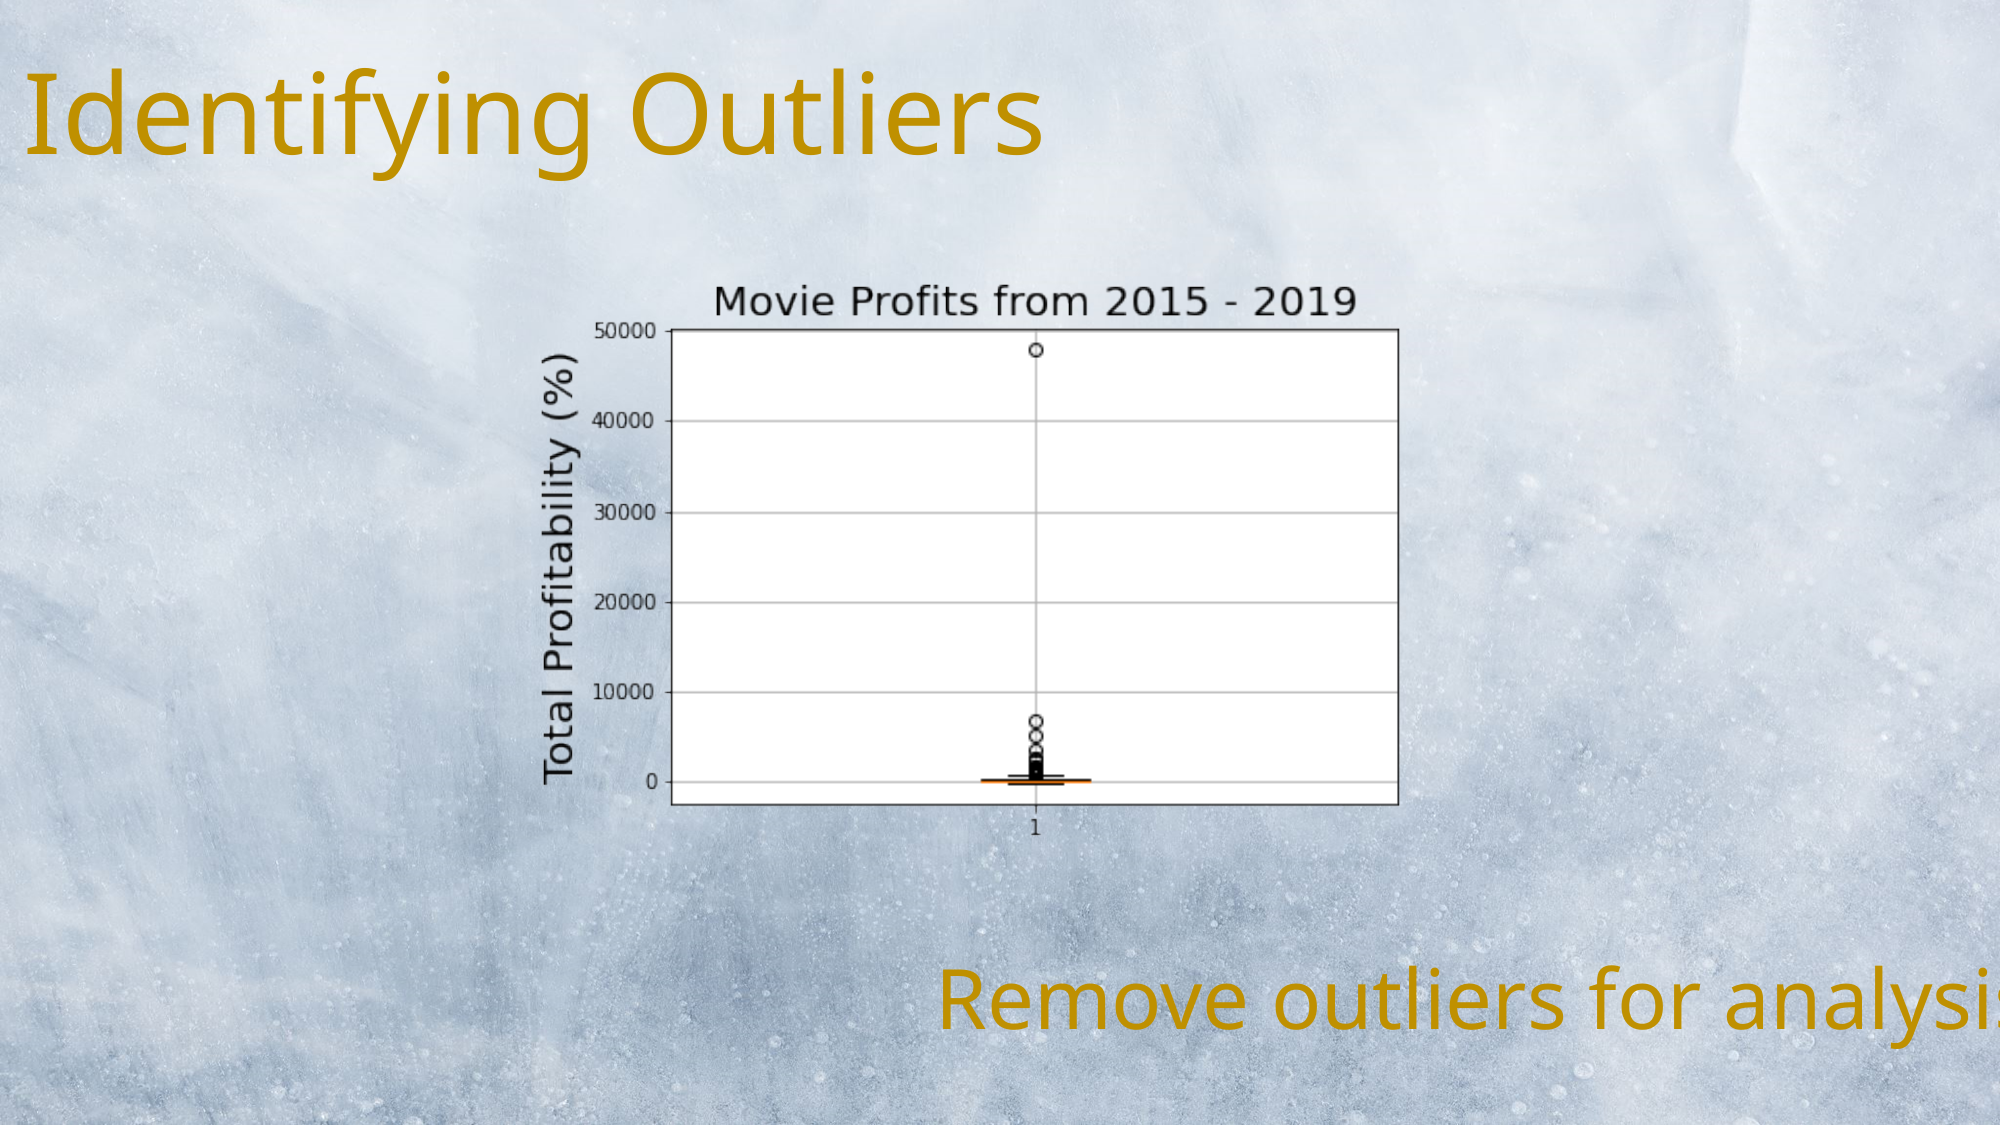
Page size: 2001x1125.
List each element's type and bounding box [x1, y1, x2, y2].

list [0, 0, 2000, 1125]
picture [520, 262, 1421, 863]
